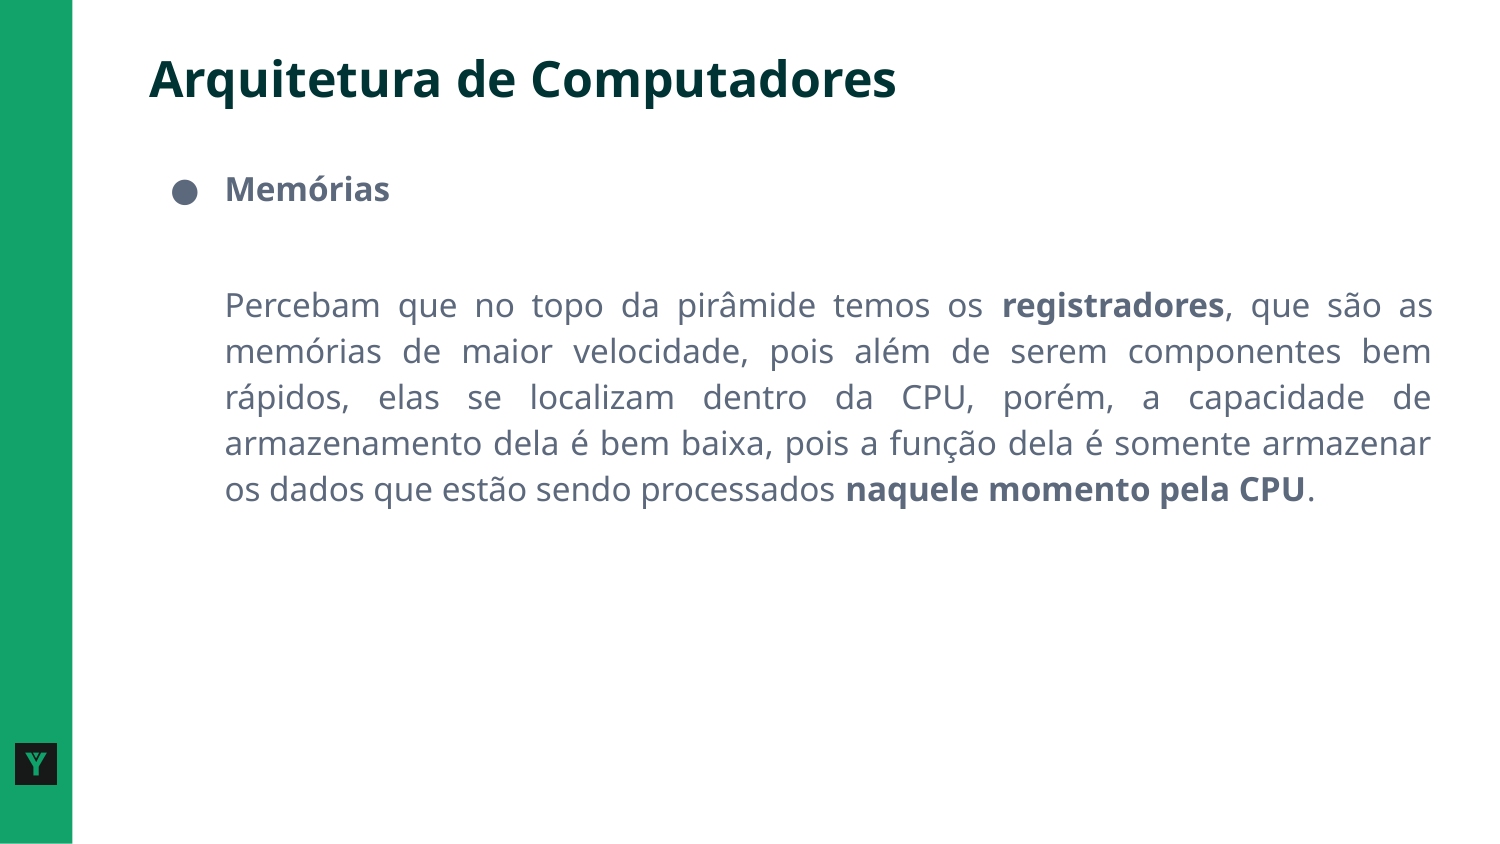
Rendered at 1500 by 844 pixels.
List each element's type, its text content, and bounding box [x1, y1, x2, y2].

list Memórias Percebam que no topo da pirâmide temos os registradores, que são as memórias de maior velocidade, pois além de serem componentes bem rápidos, elas se localizam dentro da CPU, porém, a capacidade de armazenamento dela é bem baixa, pois a função dela é somente armazenar os dados que estão sendo processados naquele momento pela CPU. [134, 147, 1449, 785]
picture [15, 743, 57, 785]
title Arquitetura de Computadores [134, 32, 1070, 123]
